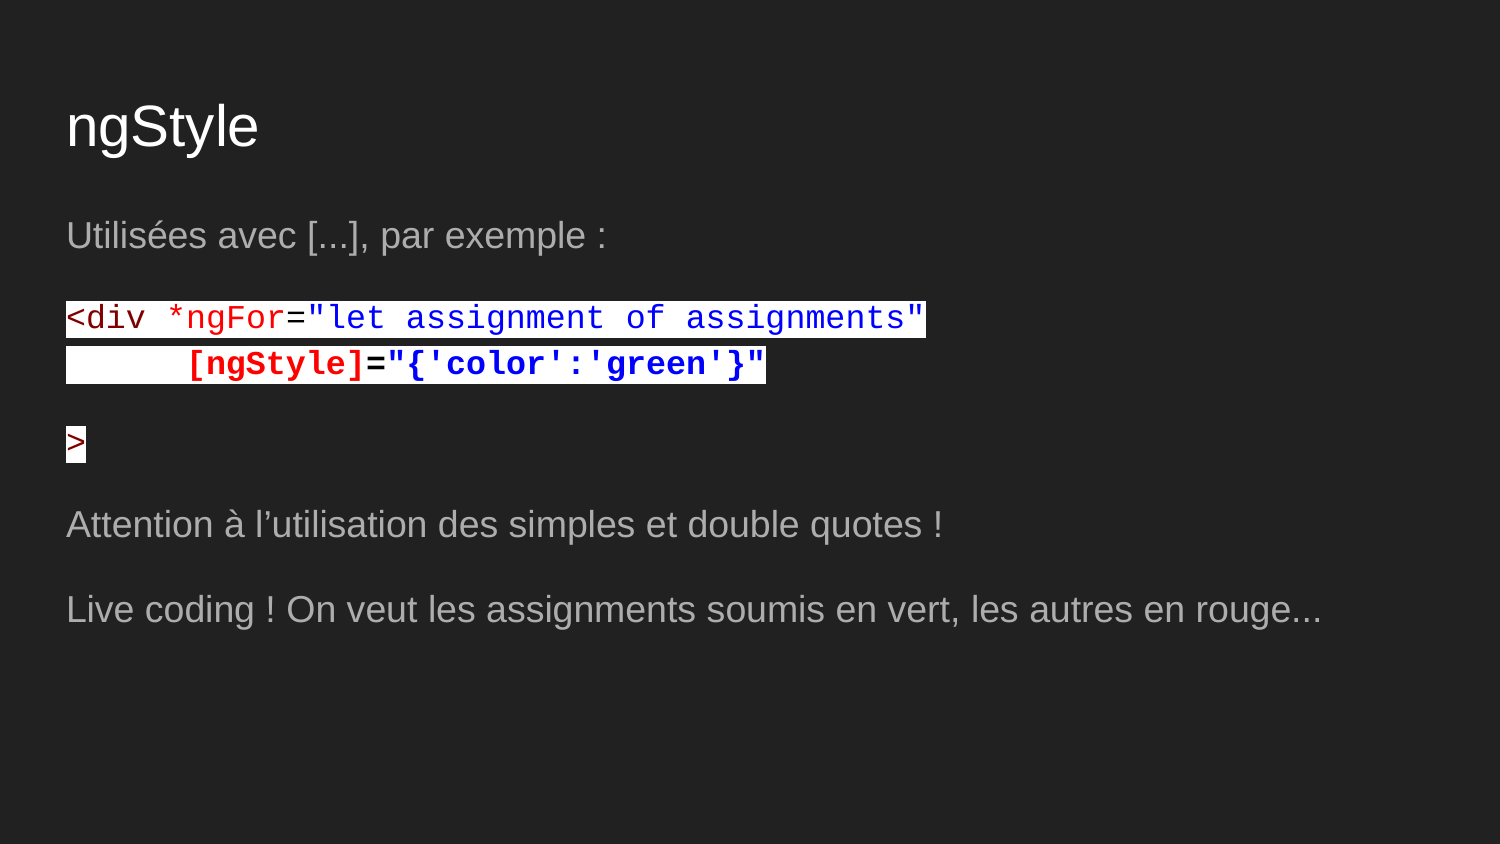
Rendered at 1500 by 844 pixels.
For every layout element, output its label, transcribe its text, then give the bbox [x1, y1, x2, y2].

title ngStyle [51, 72, 1449, 167]
list Utilisées avec [...], par exemple : <div *ngFor="let assignment of assignments" [ngStyle]="{'color':'green'}" > Attention à l’utilisation des simples et double quotes ! Live coding ! On veut les assignments soumis en vert, les autres en rouge... [51, 189, 1449, 750]
